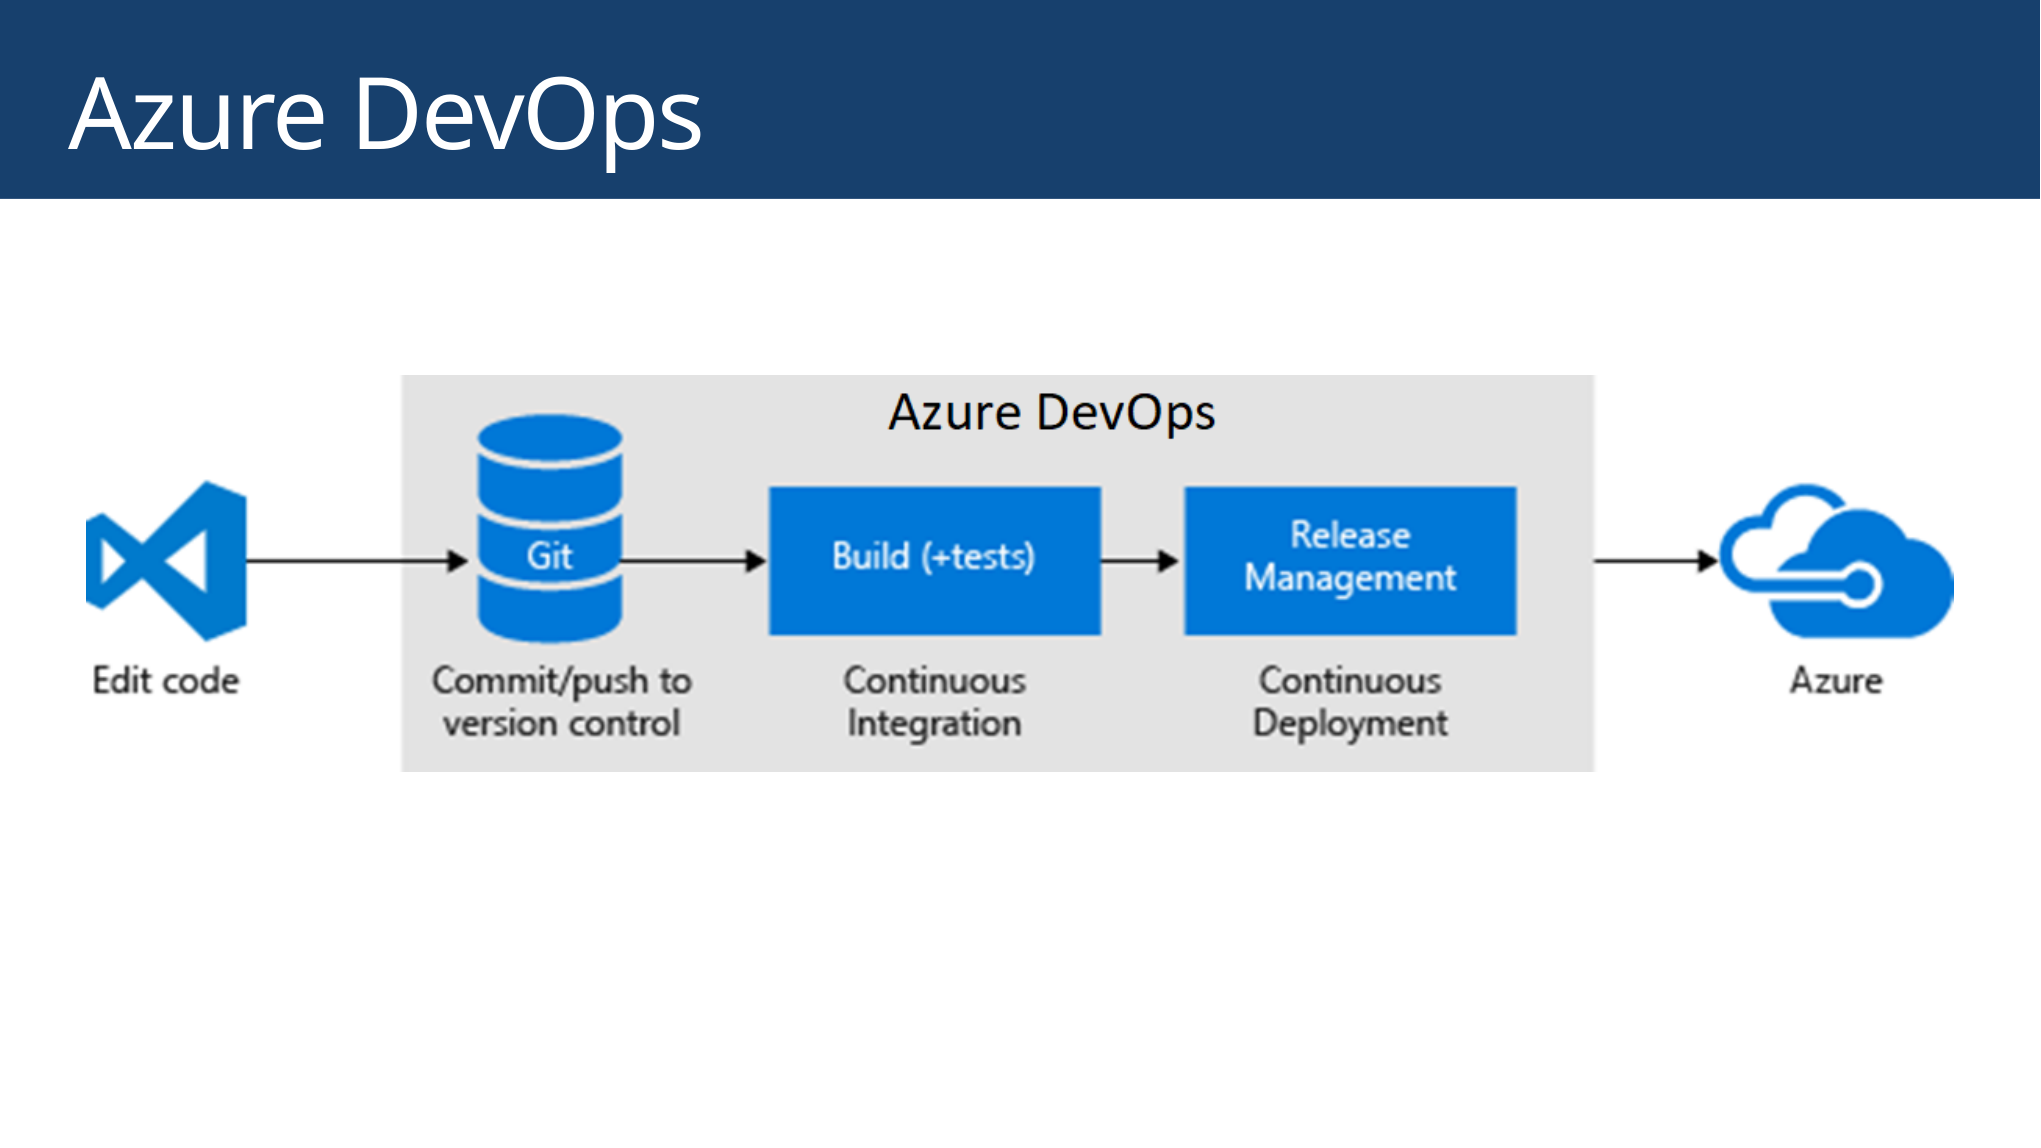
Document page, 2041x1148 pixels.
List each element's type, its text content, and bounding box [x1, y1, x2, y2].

picture [86, 374, 1954, 773]
title Azure DevOps [45, 48, 1996, 199]
